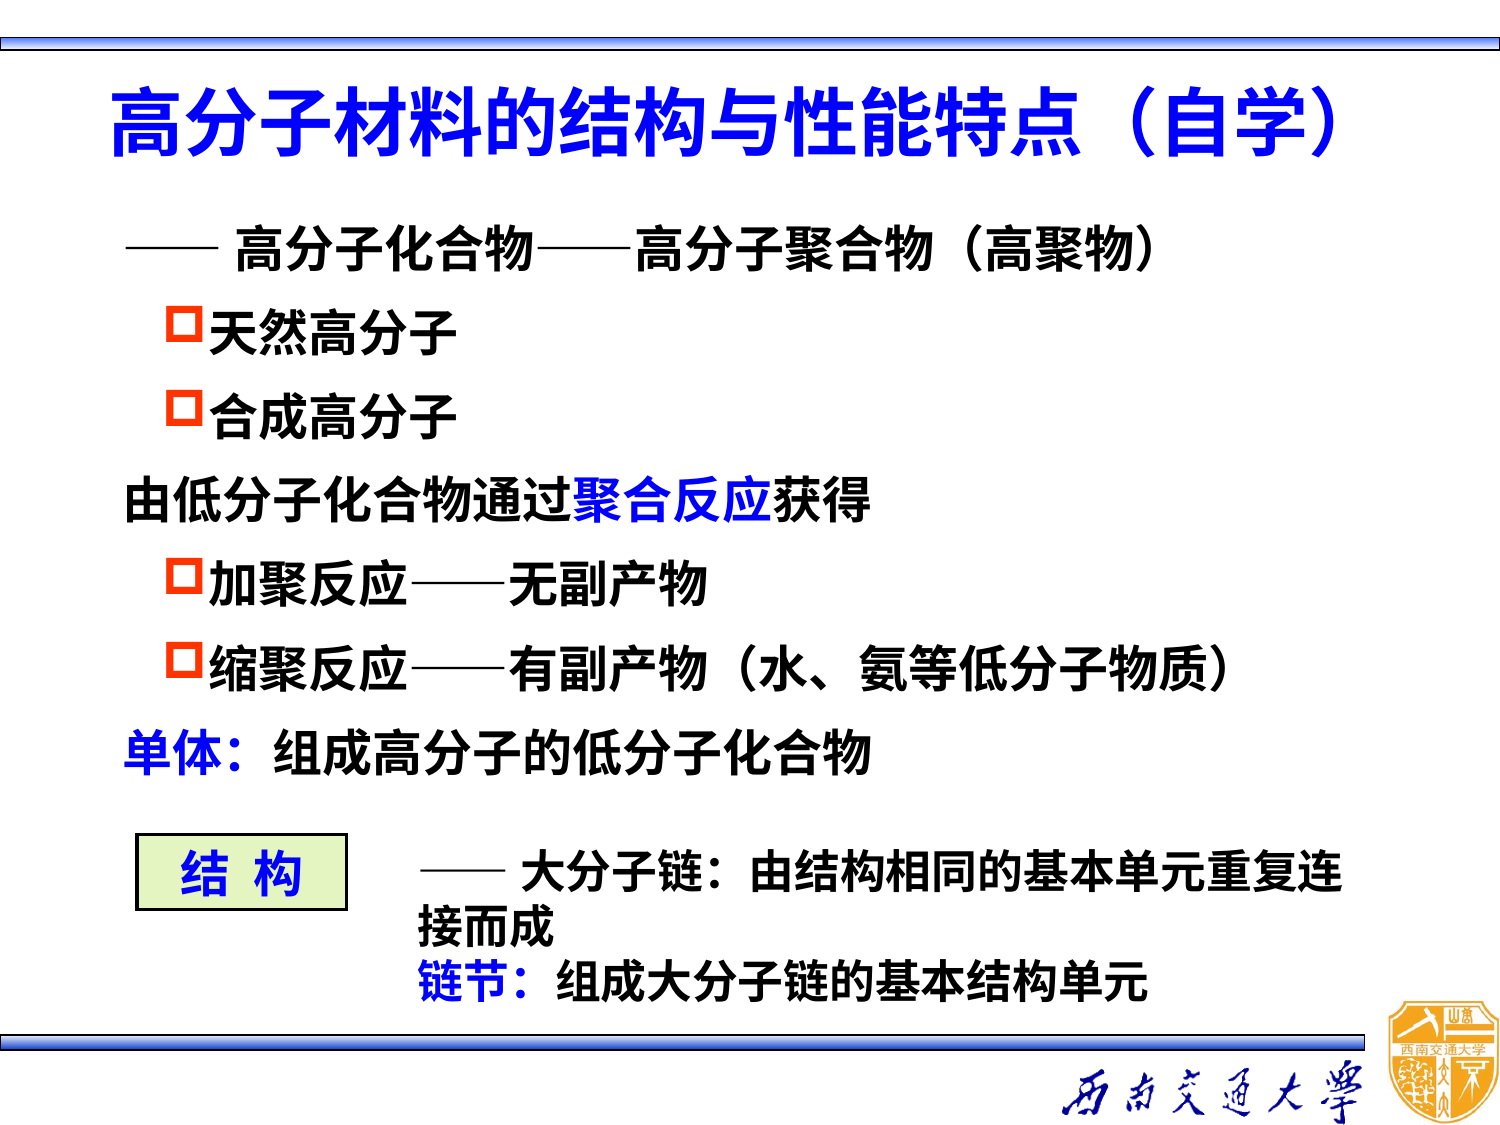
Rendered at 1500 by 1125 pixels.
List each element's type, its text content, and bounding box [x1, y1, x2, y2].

picture [1387, 999, 1500, 1125]
text_box ——高分子化合物——高分子聚合物（高聚物） 天然高分子 合成高分子 由低分子化合物通过聚合反应获得 加聚反应——无副产物 缩聚反应——有副产物（水、氨等低分子物质） 单体：组成高分子的低分子化合物 [107, 185, 1370, 789]
title 高分子材料的结构与性能特点（自学） [41, 67, 1452, 143]
text_box 结 构 [137, 834, 347, 910]
picture [1062, 1059, 1363, 1125]
text_box ——大分子链：由结构相同的基本单元重复连接而成 链节：组成大分子链的基本结构单元 [403, 835, 1371, 1016]
